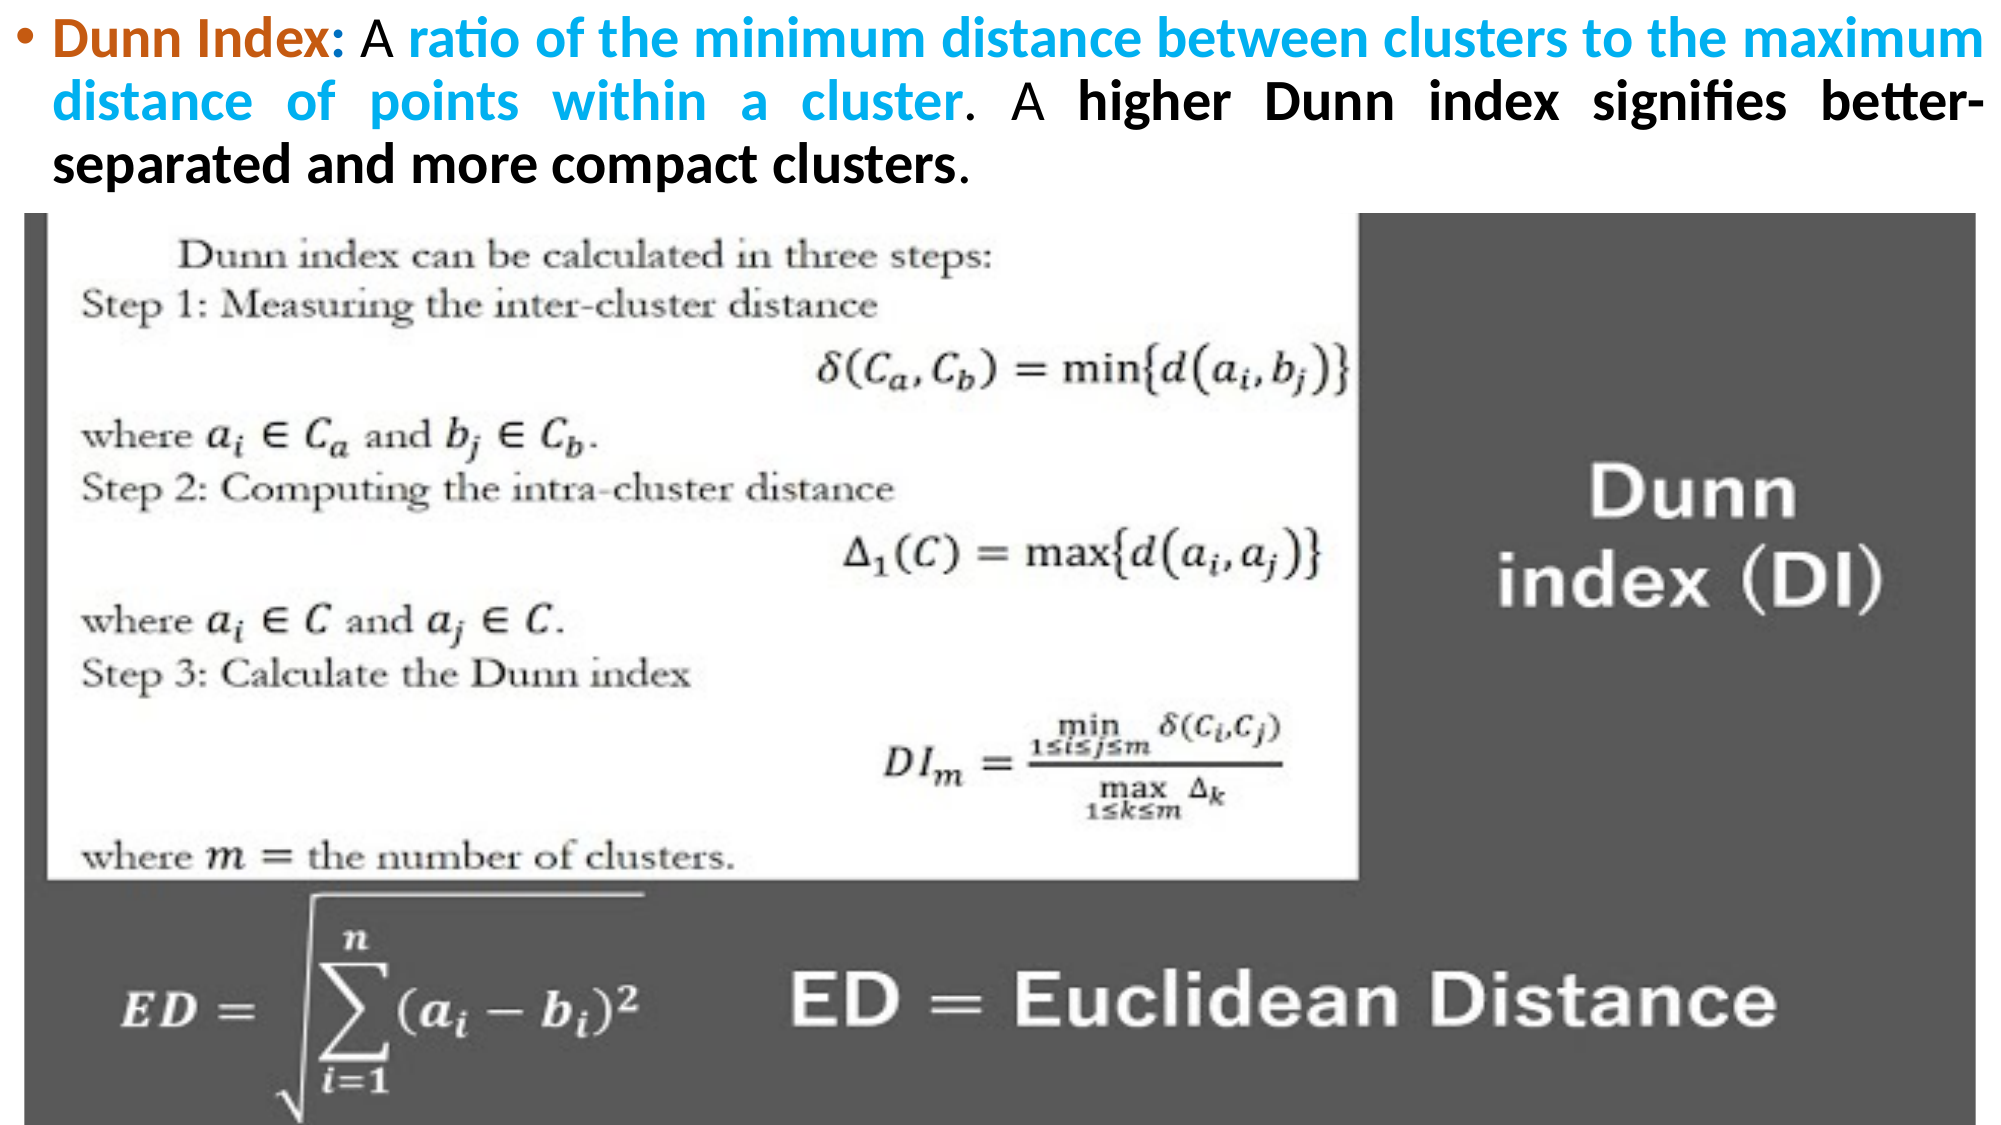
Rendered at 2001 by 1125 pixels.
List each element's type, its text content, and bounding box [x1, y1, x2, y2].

picture [24, 213, 1976, 1125]
list Dunn Index: A ratio of the minimum distance between clusters to the maximum distance of points within a cluster. A higher Dunn index signifies better-separated and more compact clusters. [0, 0, 2000, 714]
